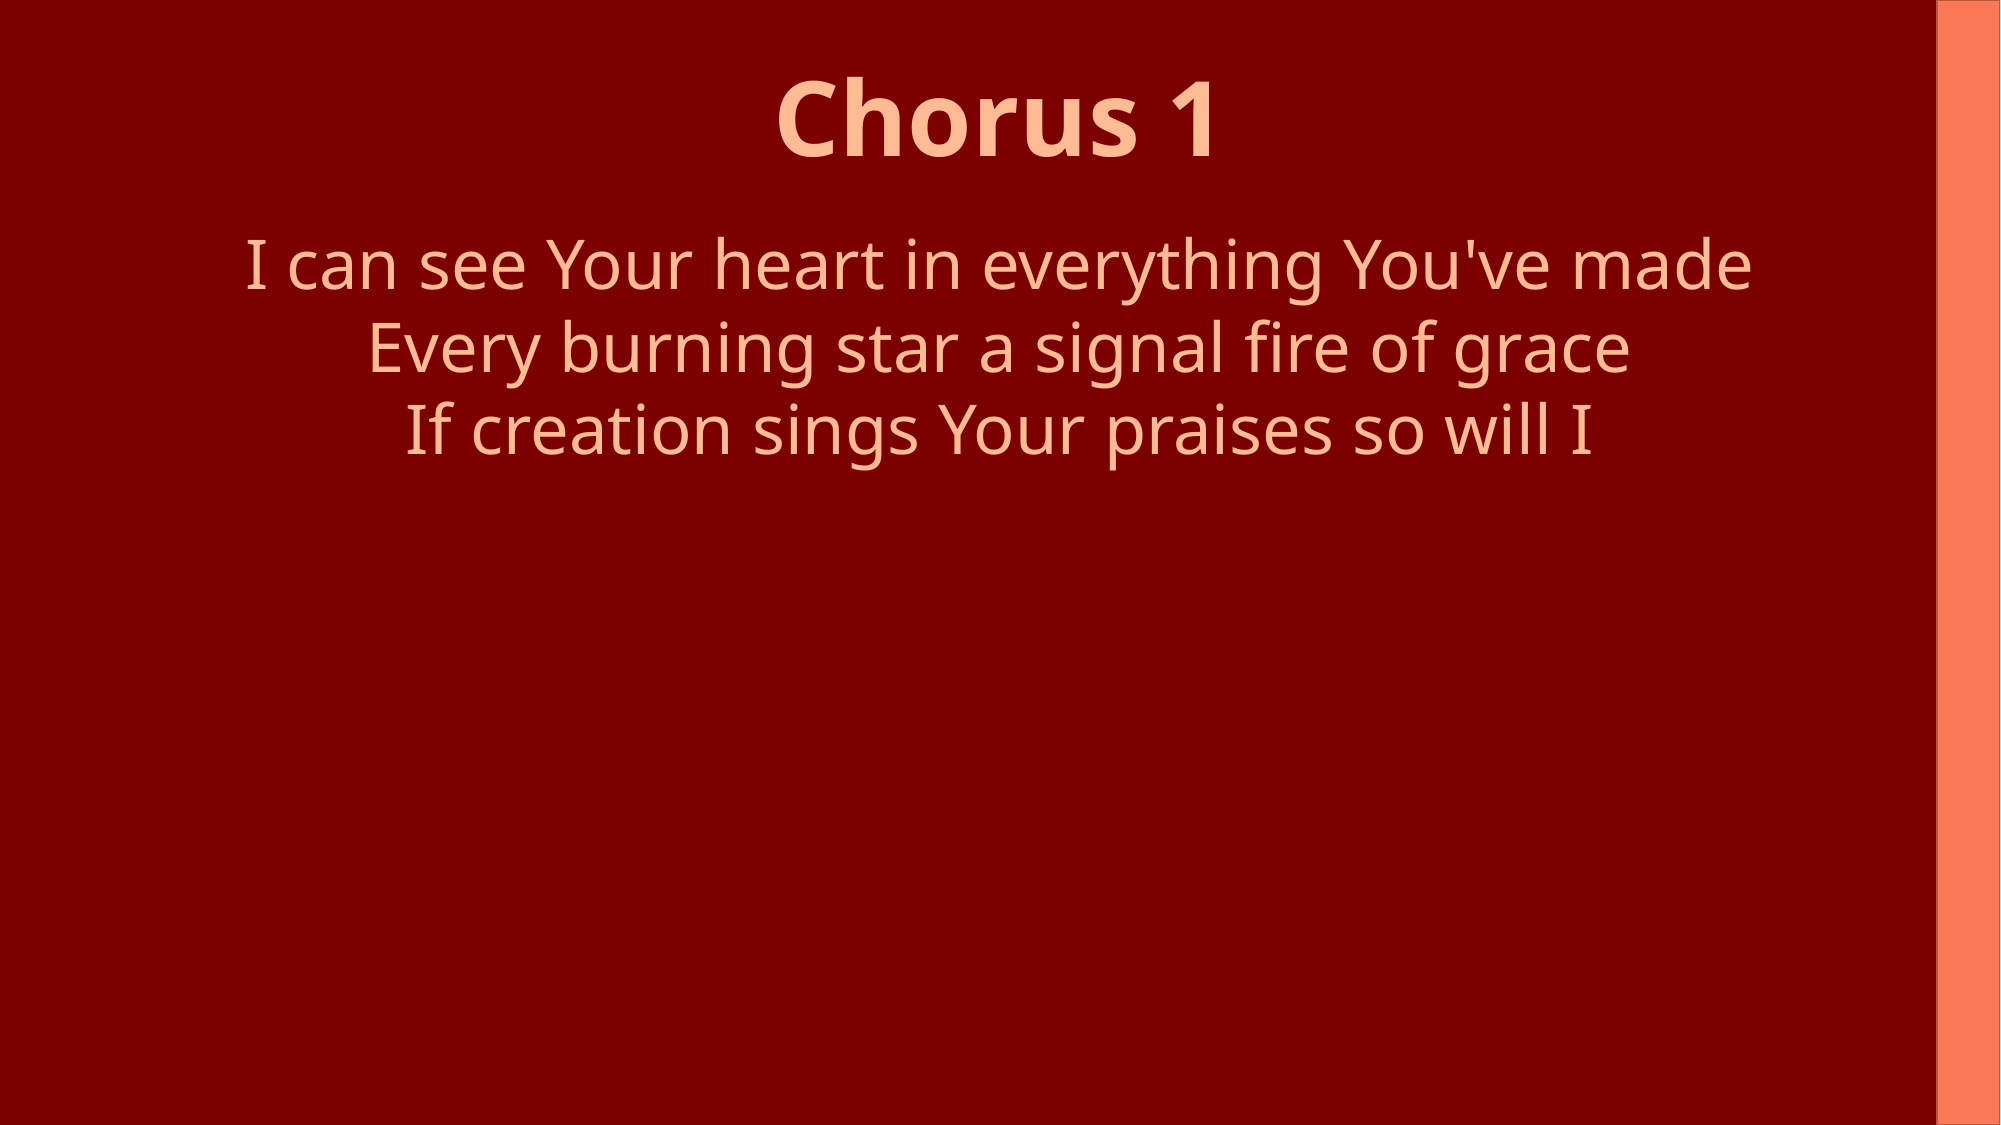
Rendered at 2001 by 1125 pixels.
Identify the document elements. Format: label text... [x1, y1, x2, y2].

text_box Chorus 1 [99, 44, 1900, 185]
text_box I can see Your heart in everything You've made Every burning star a signal fire of grace If creation sings Your praises so will I [99, 213, 1900, 559]
